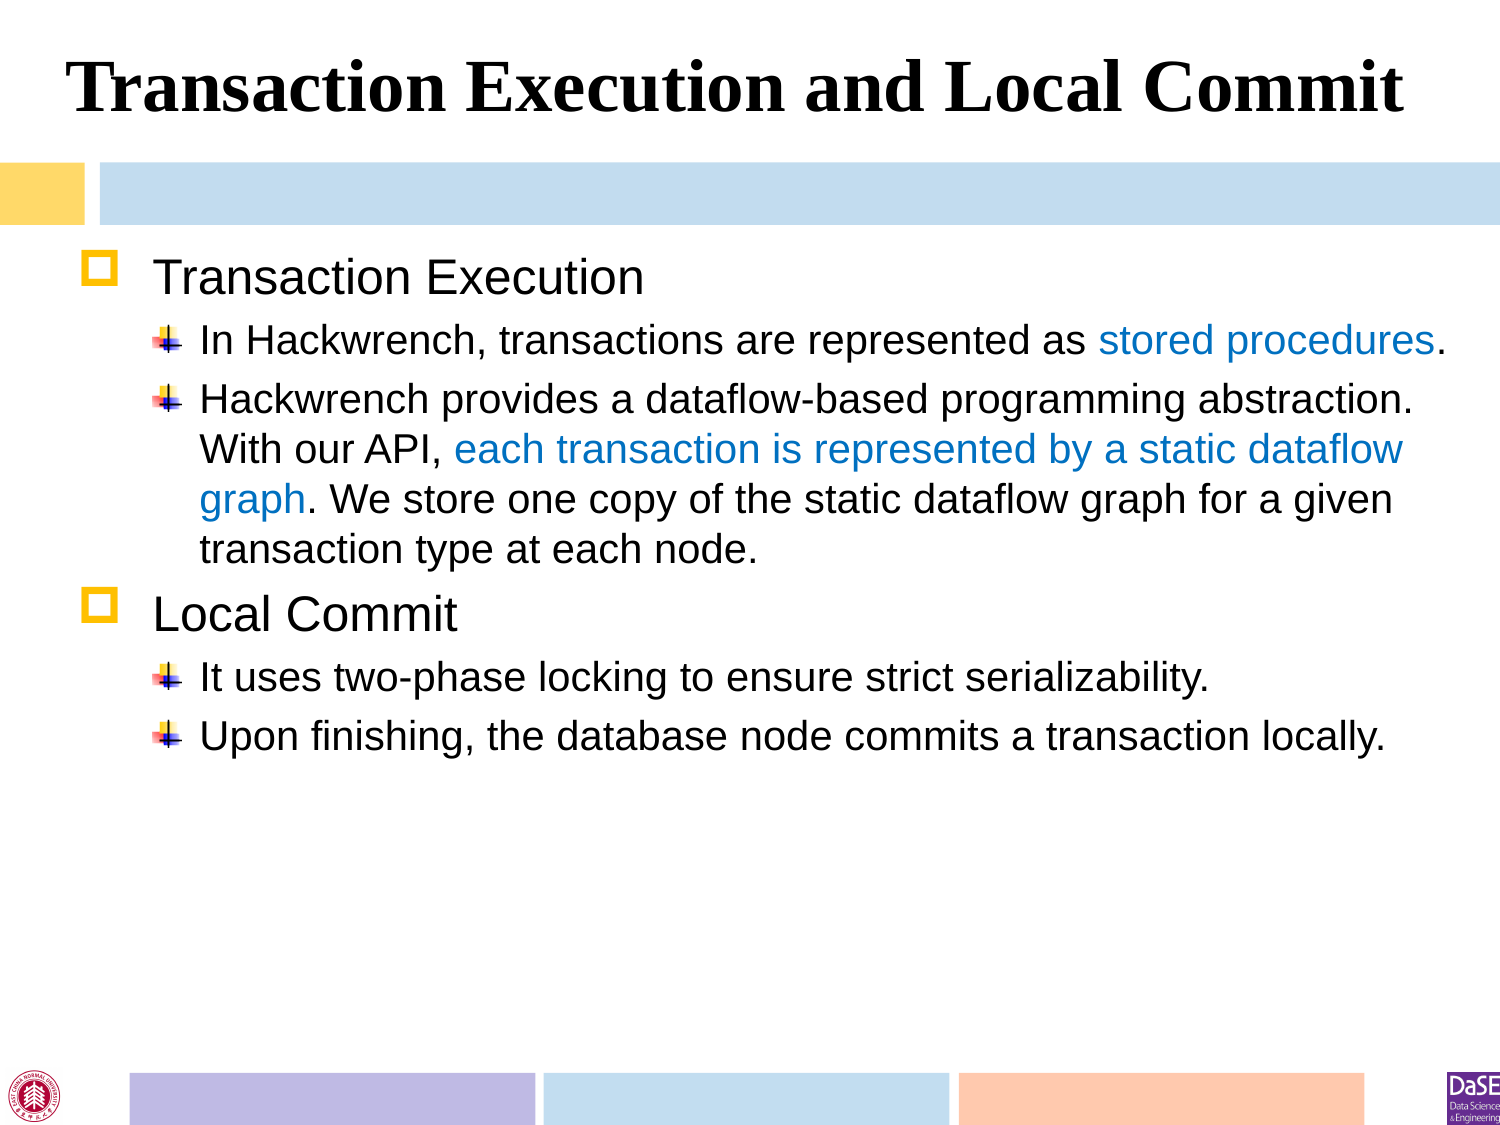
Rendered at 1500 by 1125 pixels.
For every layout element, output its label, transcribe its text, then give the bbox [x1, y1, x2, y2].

slide_number [0, 162, 85, 225]
title Transaction Execution and Local Commit [50, 0, 1459, 175]
picture [152, 660, 182, 690]
list Transaction Execution In Hackwrench, transactions are represented as stored procedures. Hackwrench provides a dataflow-based programming abstraction. With our API, each transaction is represented by a static dataflow graph. We store one copy of the static dataflow graph for a given transaction type at each node. Local Commit It uses two-phase locking to ensure strict serializability. Upon finishing, the database node commits a transaction locally. [62, 237, 1475, 1005]
picture [5, 1067, 63, 1125]
picture [1447, 1072, 1500, 1125]
picture [152, 323, 182, 353]
picture [152, 382, 182, 412]
picture [152, 718, 182, 748]
